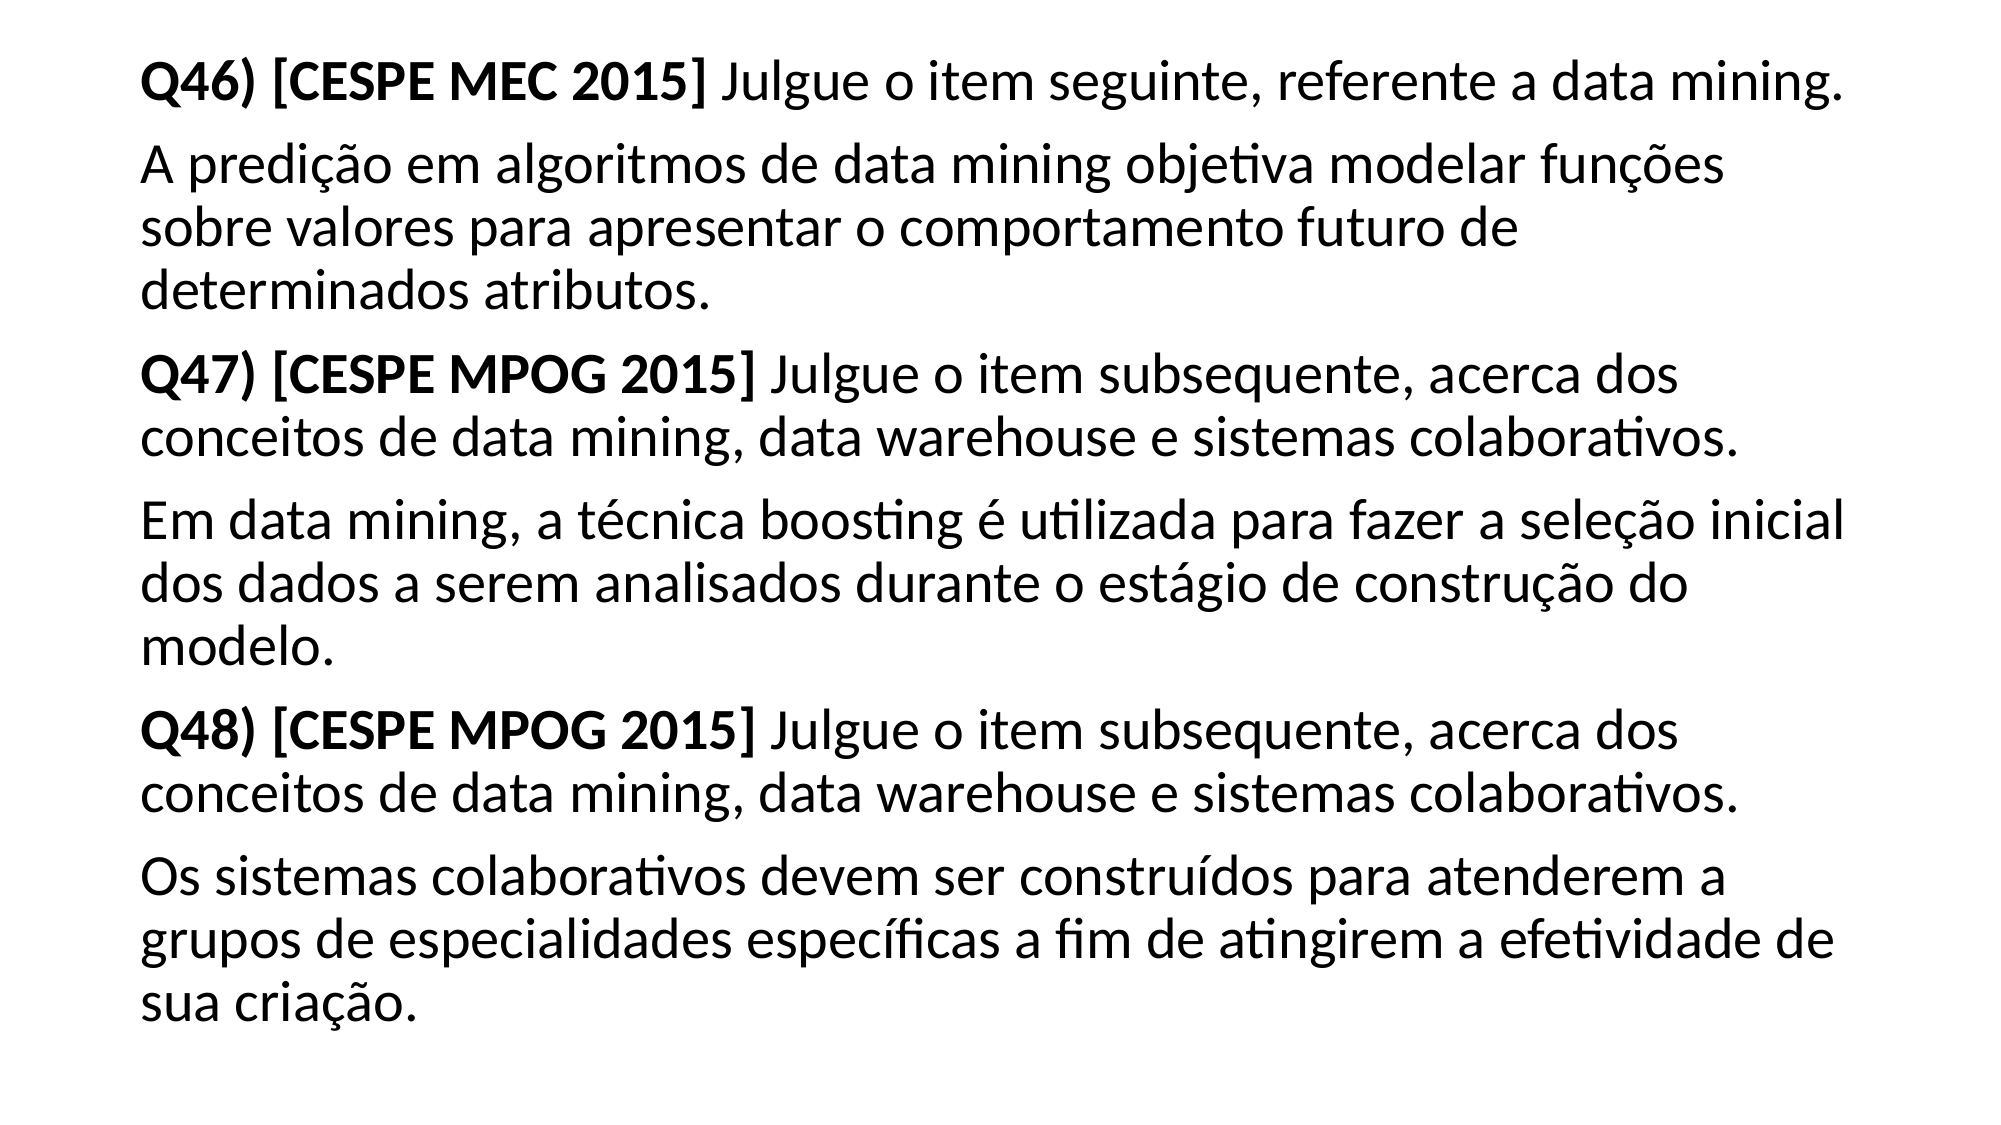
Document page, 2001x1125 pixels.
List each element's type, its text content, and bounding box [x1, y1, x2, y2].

list Q46) [CESPE MEC 2015] Julgue o item seguinte, referente a data mining. A predição em algoritmos de data mining objetiva modelar funções sobre valores para apresentar o comportamento futuro de determinados atributos. Q47) [CESPE MPOG 2015] Julgue o item subsequente, acerca dos conceitos de data mining, data warehouse e sistemas colaborativos. Em data mining, a técnica boosting é utilizada para fazer a seleção inicial dos dados a serem analisados durante o estágio de construção do modelo. Q48) [CESPE MPOG 2015] Julgue o item subsequente, acerca dos conceitos de data mining, data warehouse e sistemas colaborativos. Os sistemas colaborativos devem ser construídos para atenderem a grupos de especialidades específicas a fim de atingirem a efetividade de sua criação. [125, 42, 1875, 1117]
